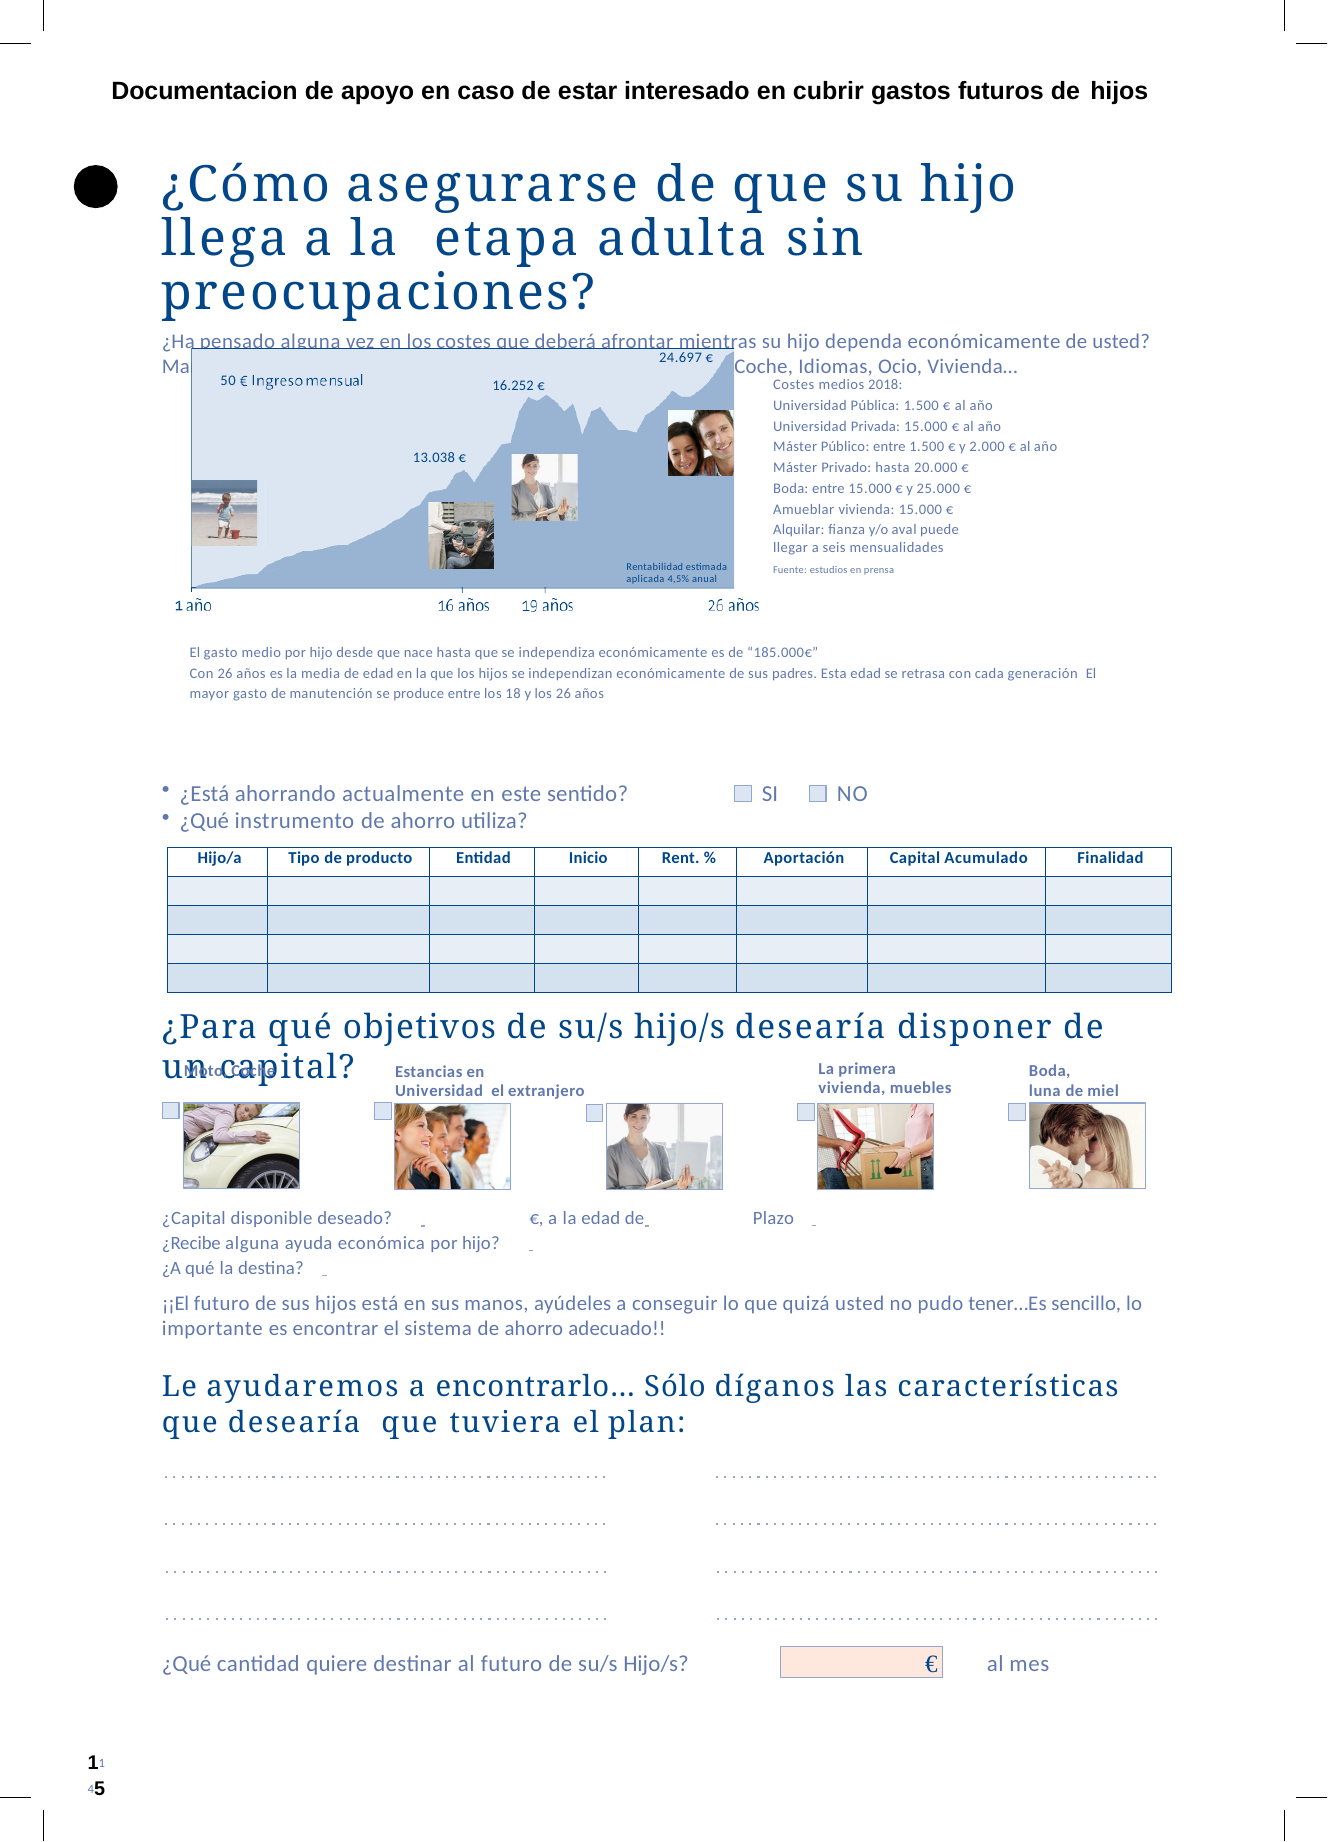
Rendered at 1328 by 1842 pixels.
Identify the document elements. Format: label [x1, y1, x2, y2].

text_box [175, 600, 183, 611]
text_box [85, 1745, 112, 1800]
text_box [759, 776, 781, 807]
text_box [191, 345, 735, 593]
text_box [374, 1102, 392, 1120]
text_box [159, 776, 634, 834]
table_header [639, 848, 736, 876]
table_cell [430, 906, 534, 934]
text_box [162, 1102, 179, 1119]
table_cell [535, 964, 638, 992]
table_cell [168, 906, 267, 934]
table_cell [1046, 877, 1171, 905]
table_cell [430, 935, 534, 963]
table_cell [737, 964, 867, 992]
text_box [1008, 1103, 1026, 1121]
text_box [809, 785, 827, 802]
text_box [606, 1103, 723, 1190]
table_cell [268, 964, 429, 992]
table_cell [737, 877, 867, 905]
table_header [430, 848, 534, 876]
table_cell [639, 877, 736, 905]
table_cell [168, 964, 267, 992]
table_cell [737, 935, 867, 963]
table_cell [1046, 906, 1171, 934]
text_box [586, 1104, 603, 1122]
table_cell [737, 906, 867, 934]
text_box [834, 776, 872, 807]
table_cell [168, 877, 267, 905]
table_cell [639, 964, 736, 992]
table_cell [1046, 935, 1171, 963]
text_box [817, 1103, 934, 1190]
text_box [458, 598, 489, 611]
table_cell [535, 877, 638, 905]
table_header [1046, 848, 1171, 876]
table_cell [868, 877, 1045, 905]
table_cell [639, 906, 736, 934]
text_box [780, 1646, 943, 1678]
text_box [187, 637, 1099, 702]
text_box [159, 1646, 694, 1677]
text_box [1029, 1102, 1146, 1189]
text_box [734, 785, 752, 802]
text_box [159, 1002, 1130, 1100]
table_cell [868, 906, 1045, 934]
text_box [73, 165, 118, 209]
text_box [984, 1646, 1053, 1677]
table_cell [535, 906, 638, 934]
text_box [438, 599, 453, 611]
text_box [186, 598, 211, 611]
table_cell [430, 964, 534, 992]
text_box [771, 465, 1145, 576]
text_box [522, 600, 537, 612]
table_cell [430, 877, 534, 905]
table_header [168, 848, 267, 876]
table_cell [268, 935, 429, 963]
table_header [868, 848, 1045, 876]
title [159, 148, 1166, 465]
table_header [535, 848, 638, 876]
table_cell [168, 935, 267, 963]
table_cell [535, 935, 638, 963]
table_cell [268, 906, 429, 934]
table_cell [1046, 964, 1171, 992]
text_box [183, 1102, 300, 1189]
table_cell [868, 935, 1045, 963]
text_box [159, 1200, 1156, 1438]
text_box [109, 72, 1279, 105]
text_box [797, 1103, 815, 1121]
table_cell [868, 964, 1045, 992]
text_box [394, 1103, 511, 1190]
text_box [542, 598, 573, 611]
table_cell [639, 935, 736, 963]
text_box [728, 598, 759, 611]
table_cell [268, 877, 429, 905]
table_header [268, 848, 429, 876]
text_box [708, 599, 723, 611]
table_header [737, 848, 867, 876]
